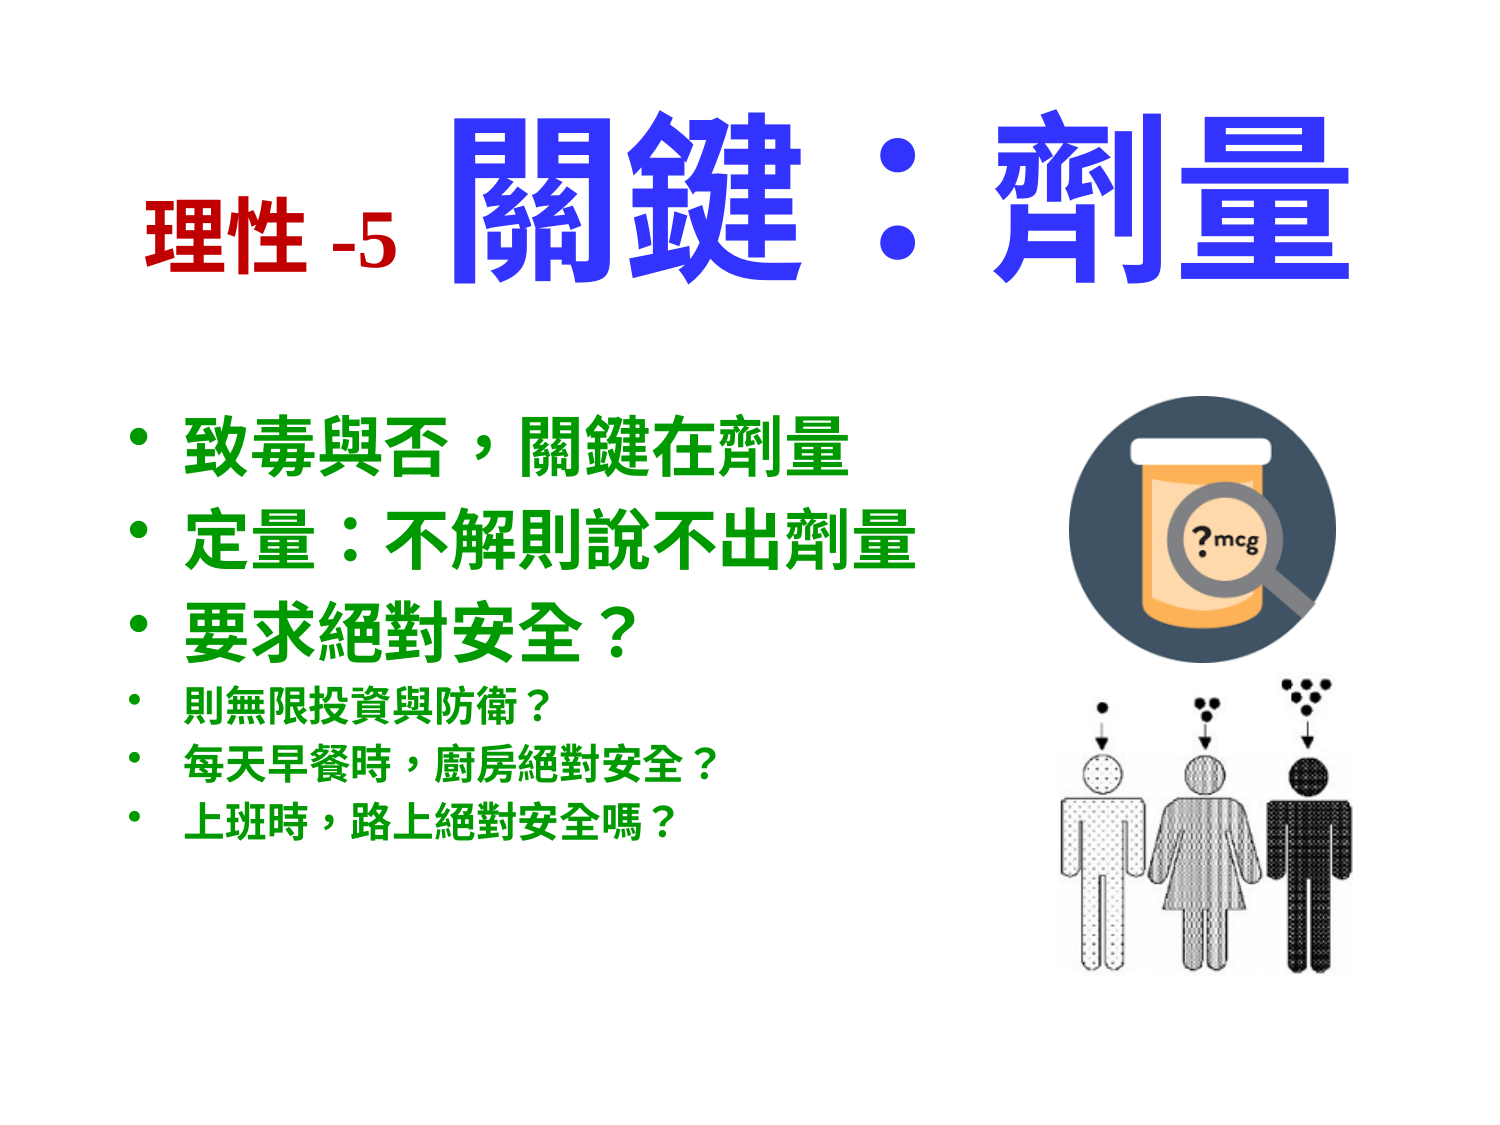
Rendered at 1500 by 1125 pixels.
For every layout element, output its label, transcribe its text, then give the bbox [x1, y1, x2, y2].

picture [1057, 668, 1359, 981]
title 理性-5 關鍵：劑量 [112, 99, 1388, 288]
picture [1068, 395, 1336, 663]
list 致毒與否，關鍵在劑量 定量：不解則說不出劑量 要求絕對安全？ 則無限投資與防衛？ 每天早餐時，廚房絕對安全？ 上班時，路上絕對安全嗎？ [112, 397, 1388, 1024]
